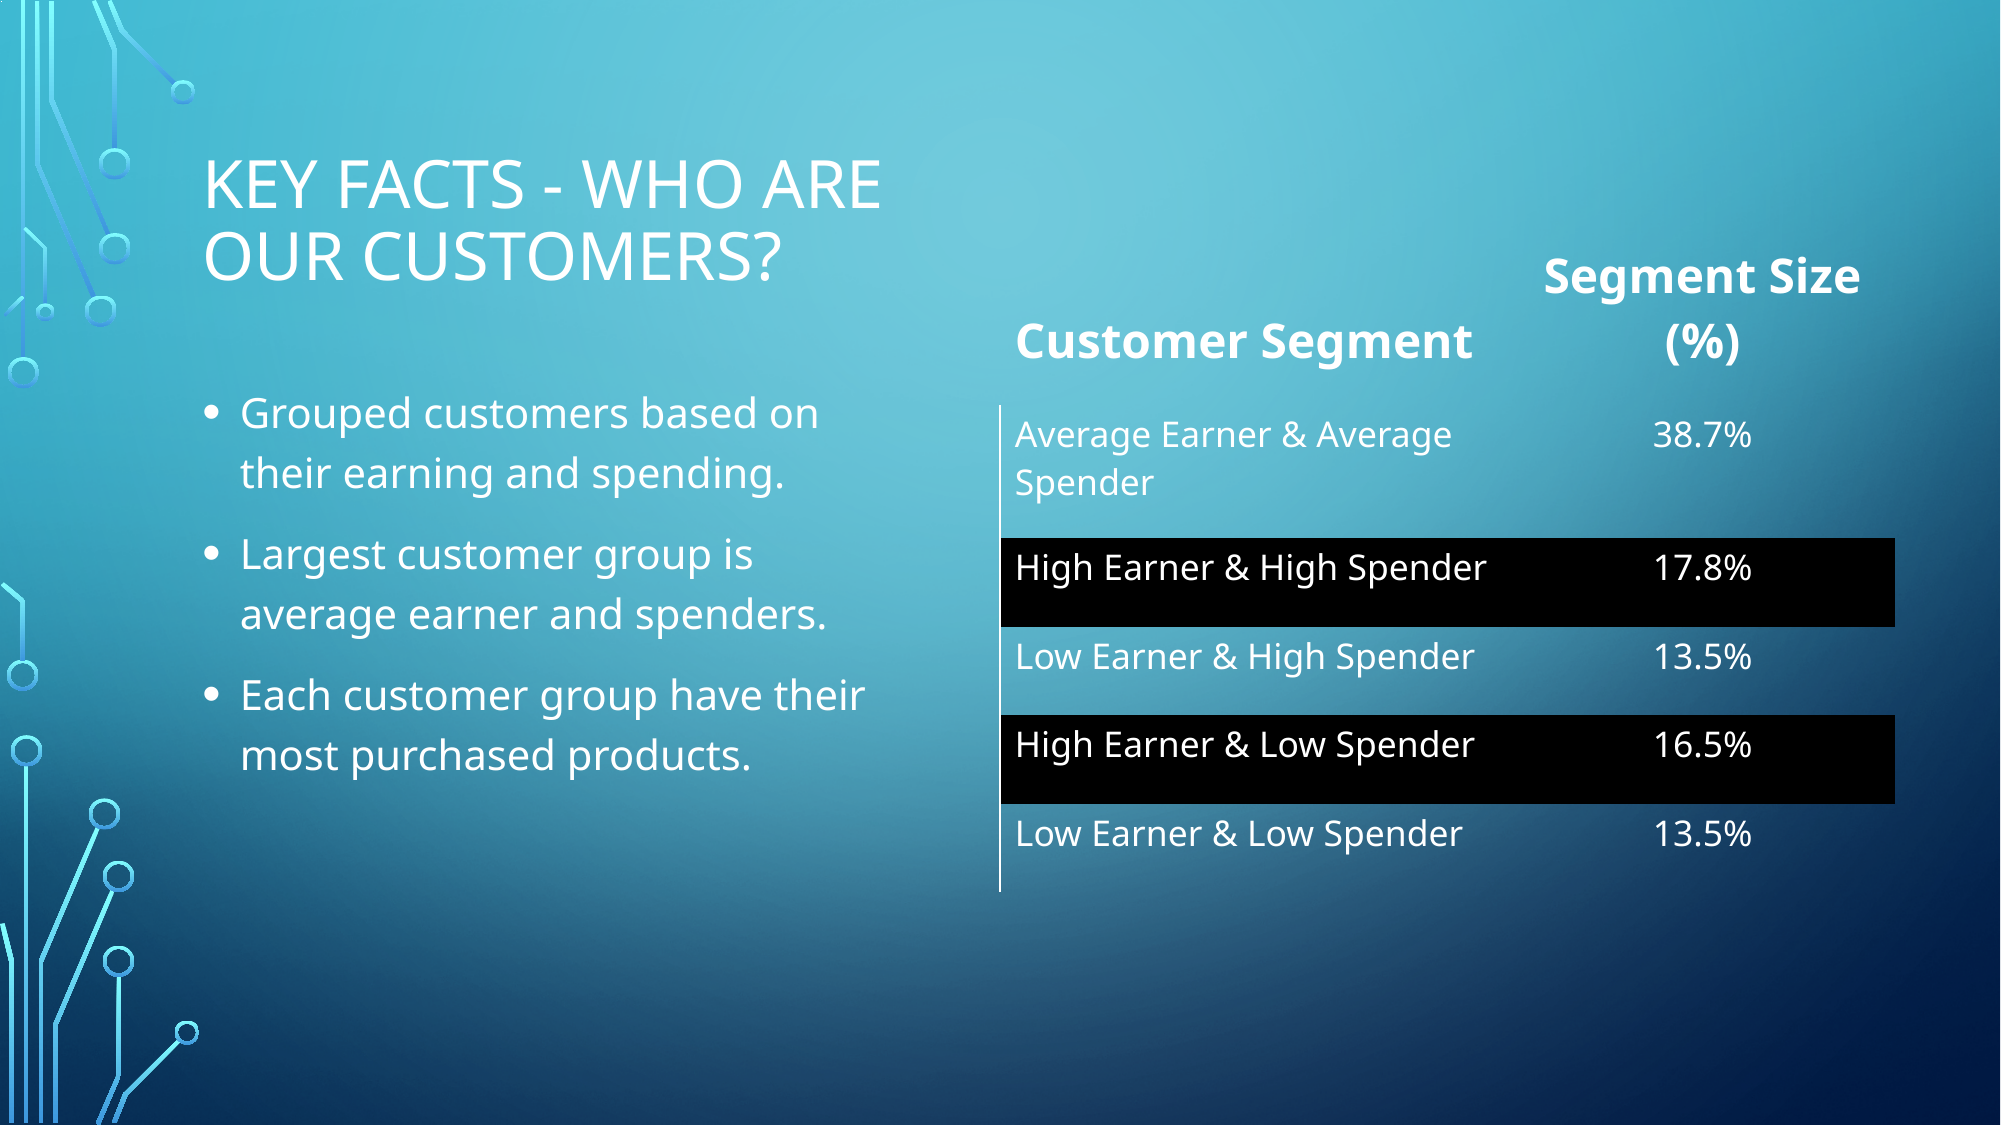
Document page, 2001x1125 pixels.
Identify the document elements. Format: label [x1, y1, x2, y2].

picture [201, 0, 2000, 1125]
text_box [0, 0, 201, 1125]
